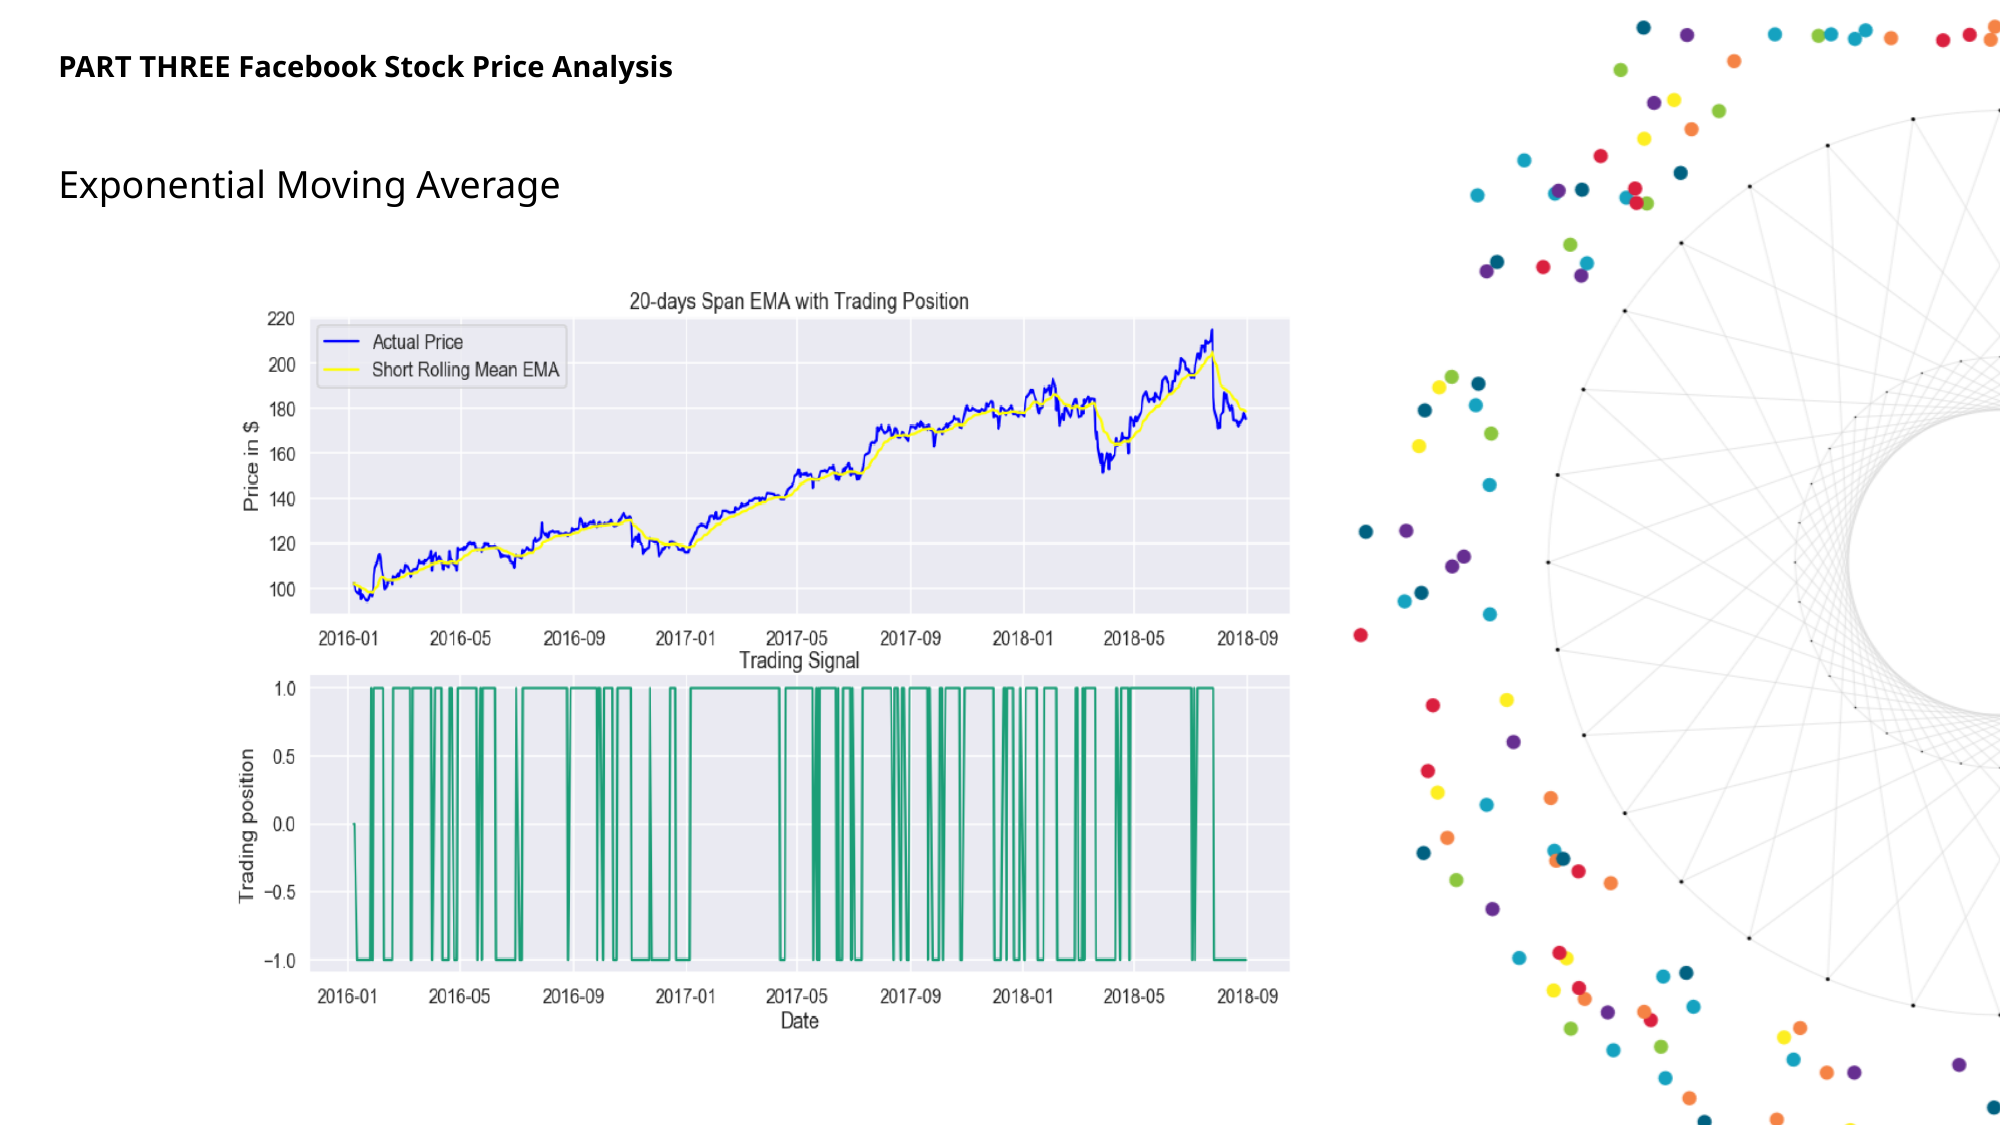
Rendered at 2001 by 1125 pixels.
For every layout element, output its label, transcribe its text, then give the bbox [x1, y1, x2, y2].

list PART THREE Facebook Stock Price Analysis [42, 35, 721, 101]
text_box Exponential Moving Average [43, 154, 600, 214]
picture [204, 0, 2000, 1125]
